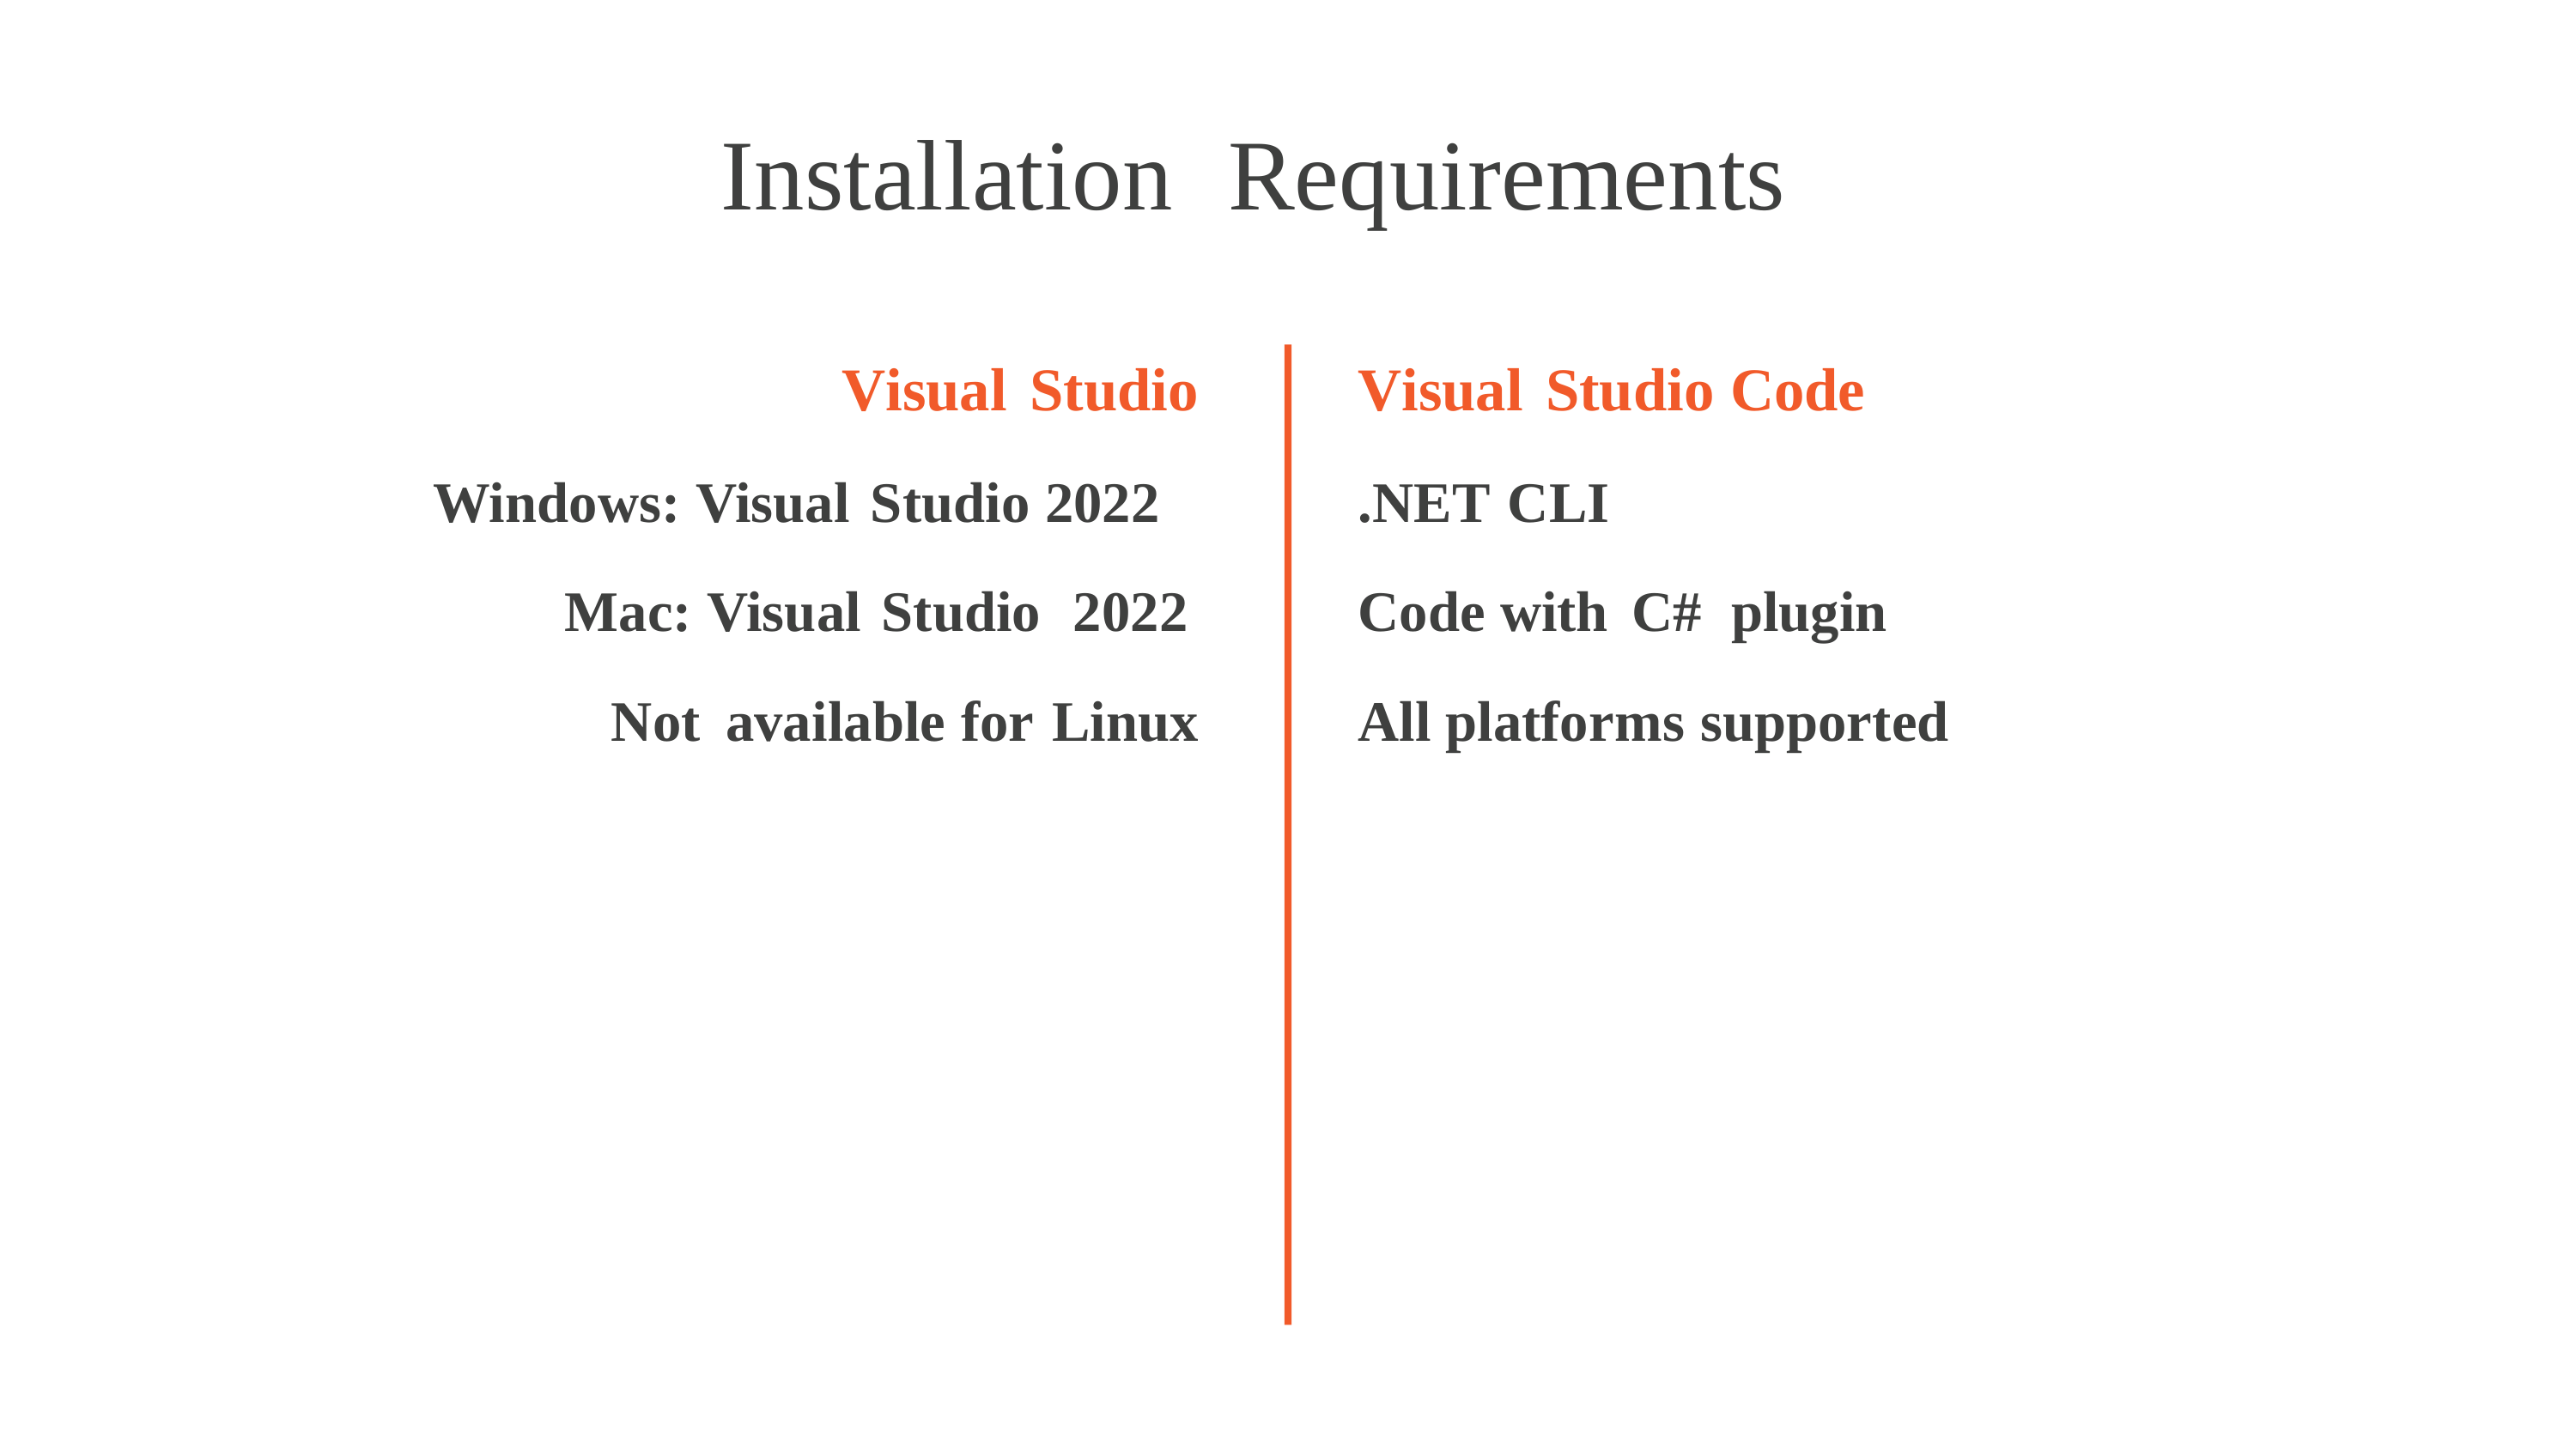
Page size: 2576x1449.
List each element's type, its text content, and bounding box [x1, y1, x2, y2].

text_box Visual Studio Windows: Visual Studio 2022 Mac: Visual Studio 2022 Not available for Linux [431, 361, 1229, 761]
text_box Requirements [1225, 125, 1873, 230]
text_box Installation [719, 125, 1221, 230]
text_box Visual Studio Code .NET CLI Code with C# plugin All platforms supported [1356, 361, 2004, 761]
